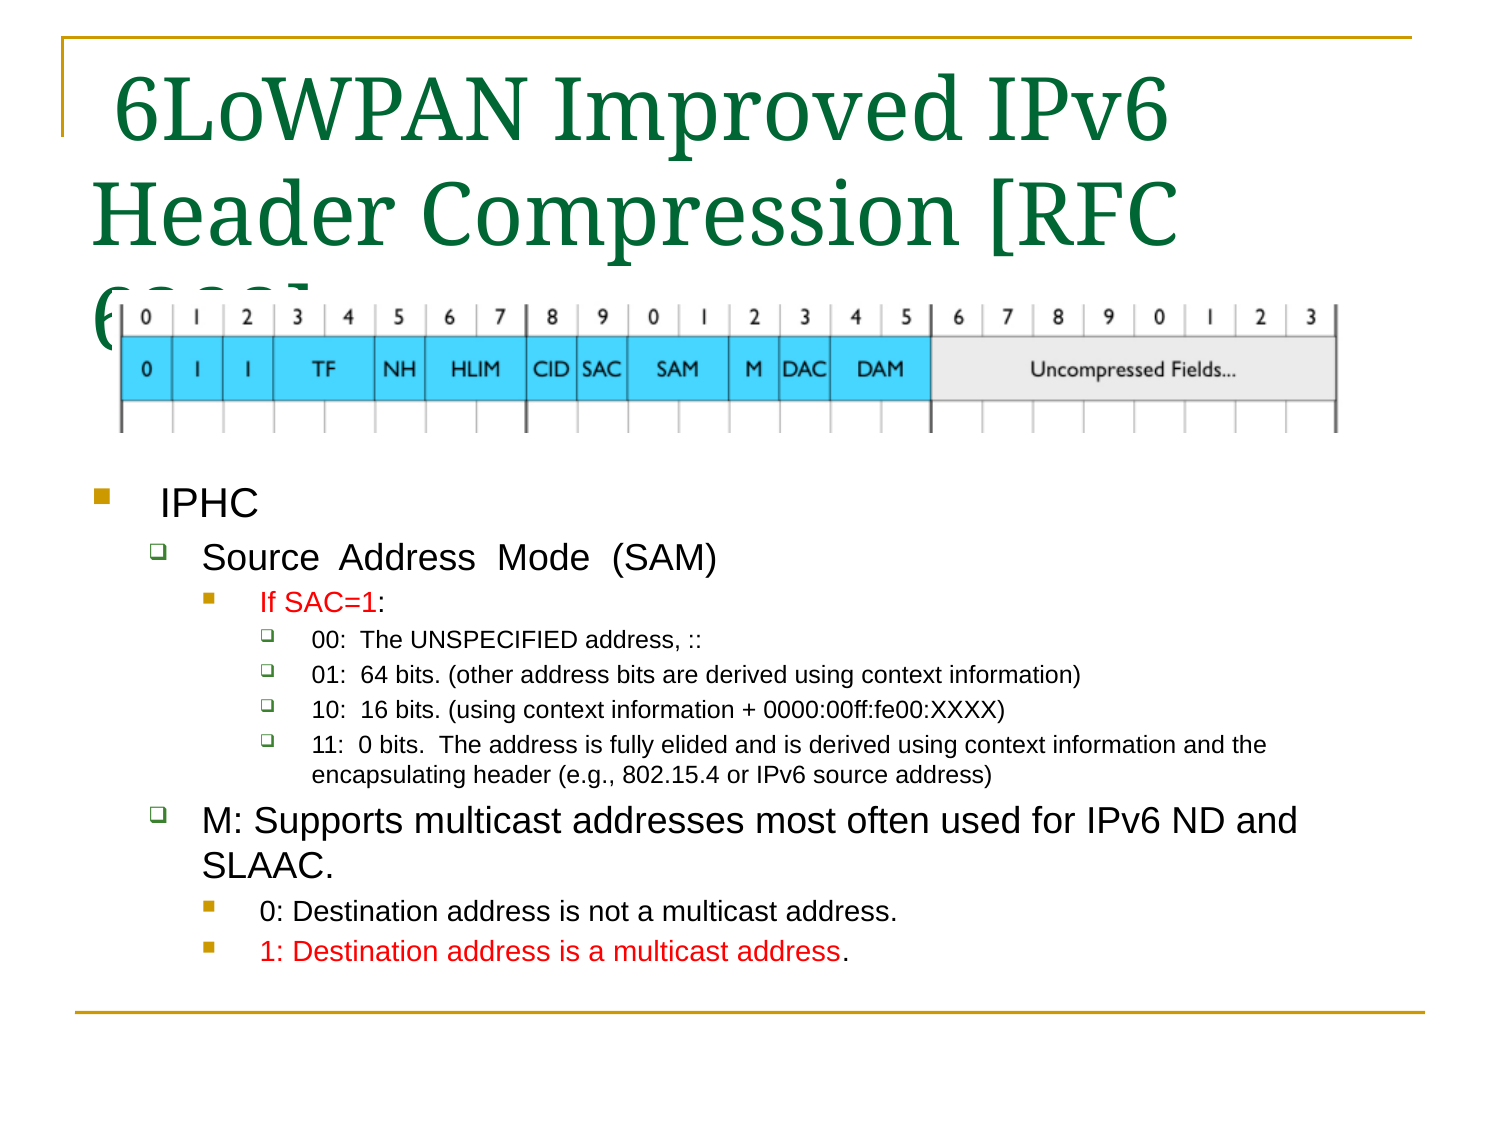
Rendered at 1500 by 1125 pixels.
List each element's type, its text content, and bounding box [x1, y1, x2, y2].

picture [111, 290, 1347, 433]
title 6LoWPAN Improved IPv6 Header Compression [RFC 6282] [75, 45, 1425, 233]
list IPHC Source Address Mode (SAM) If SAC=1: 00: The UNSPECIFIED address, :: 01: 64 bits. (other address bits are derived using context information) 10: 16 bits. (using context information + 0000:00ff:fe00:XXXX) 11: 0 bits. The address is fully elided and is derived using context information and the encapsulating header (e.g., 802.15.4 or IPv6 source address) M: Supports multicast addresses most often used for IPv6 ND and SLAAC. 0: Destination address is not a multicast address. 1: Destination address is a multicast address. [76, 467, 1427, 994]
